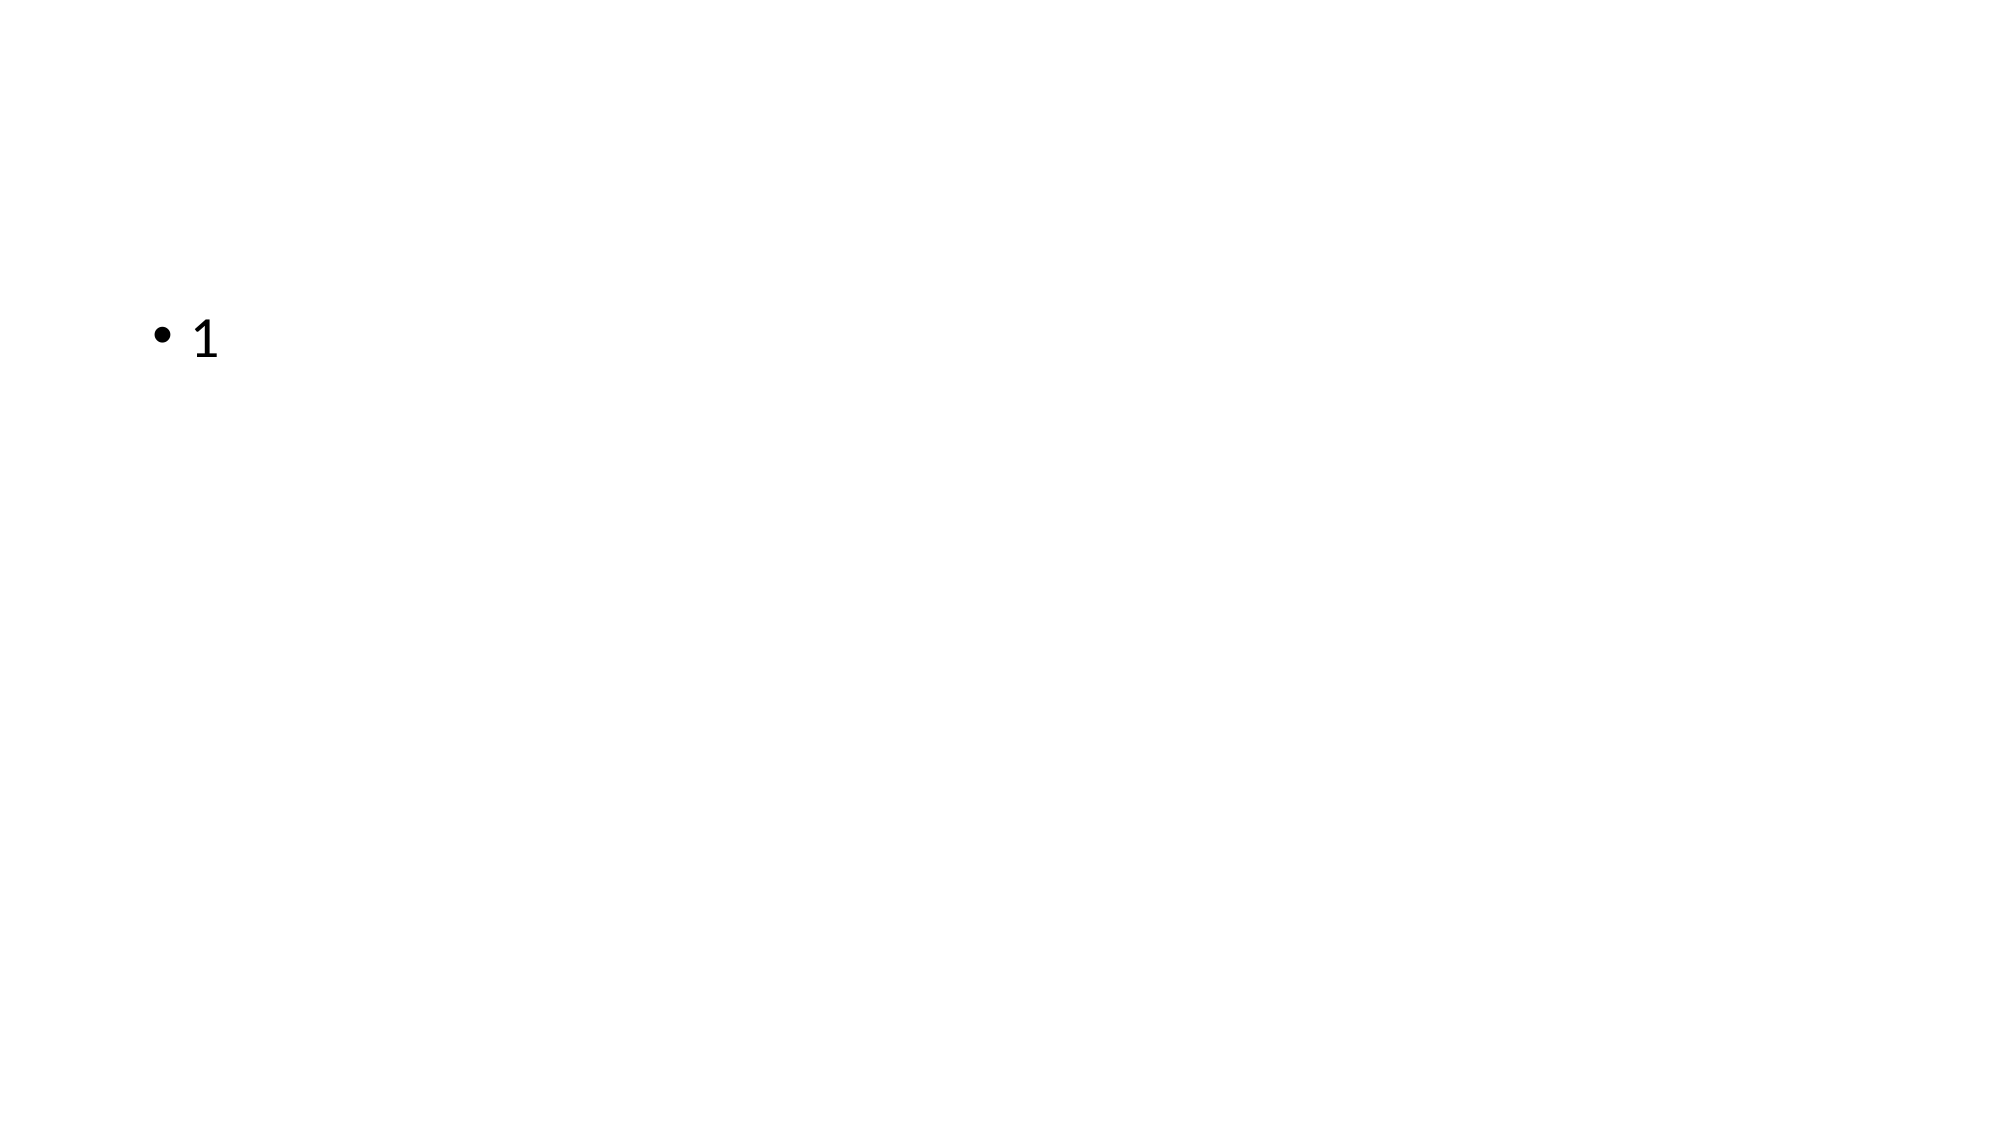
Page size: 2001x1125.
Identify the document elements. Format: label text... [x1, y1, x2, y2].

list 1 [137, 299, 1863, 1014]
